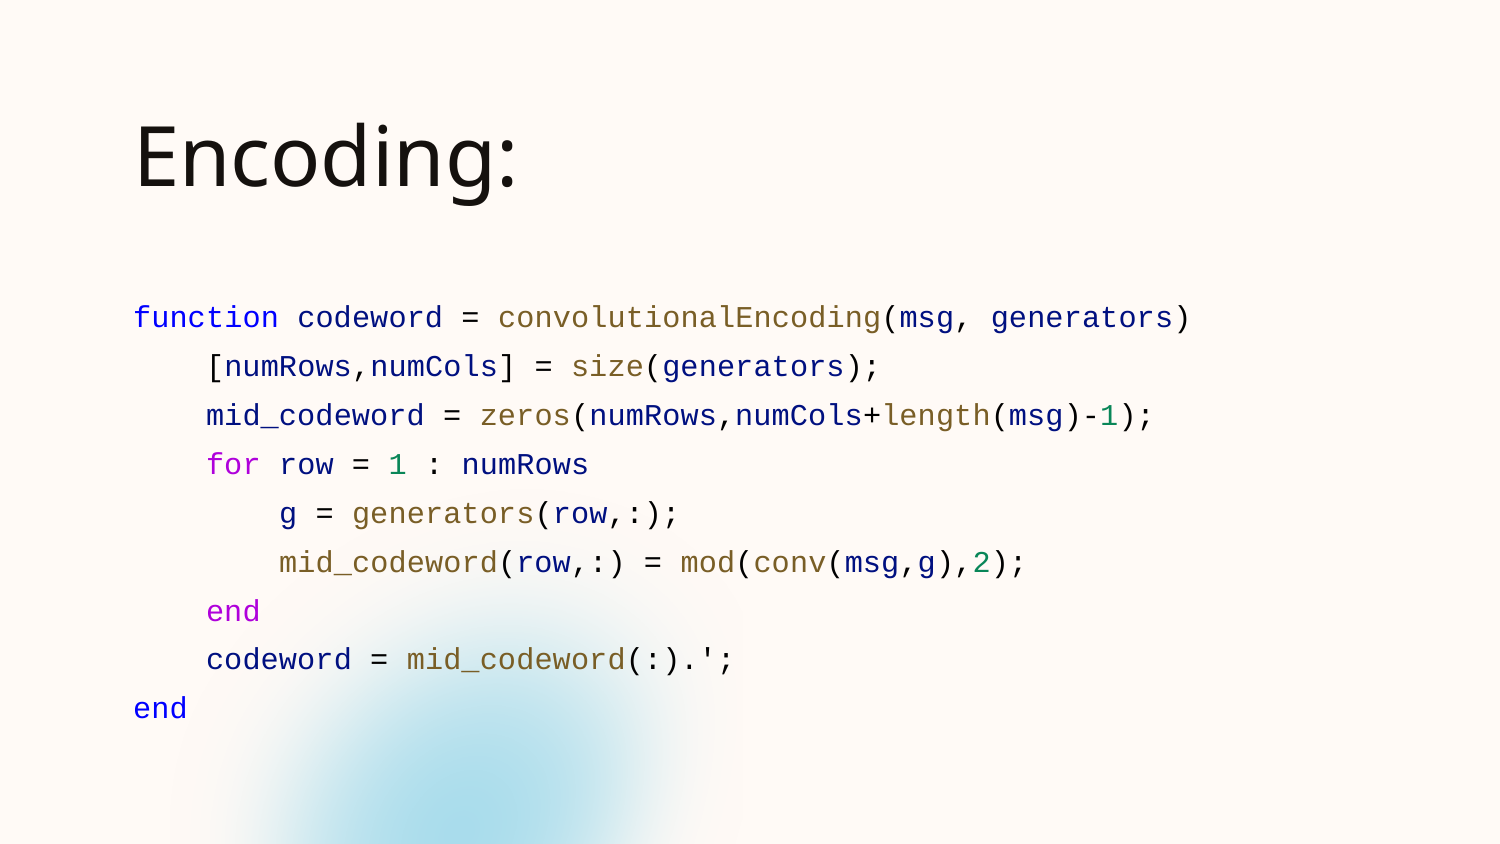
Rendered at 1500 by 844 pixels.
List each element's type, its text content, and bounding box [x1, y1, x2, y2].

subtitle function codeword = convolutionalEncoding(msg, generators) [numRows,numCols] = size(generators); mid_codeword = zeros(numRows,numCols+length(msg)-1); for row = 1 : numRows g = generators(row,:); mid_codeword(row,:) = mod(conv(msg,g),2); end codeword = mid_codeword(:).'; end [118, 269, 1383, 756]
picture [0, 286, 986, 844]
title Encoding: [118, 87, 1091, 269]
